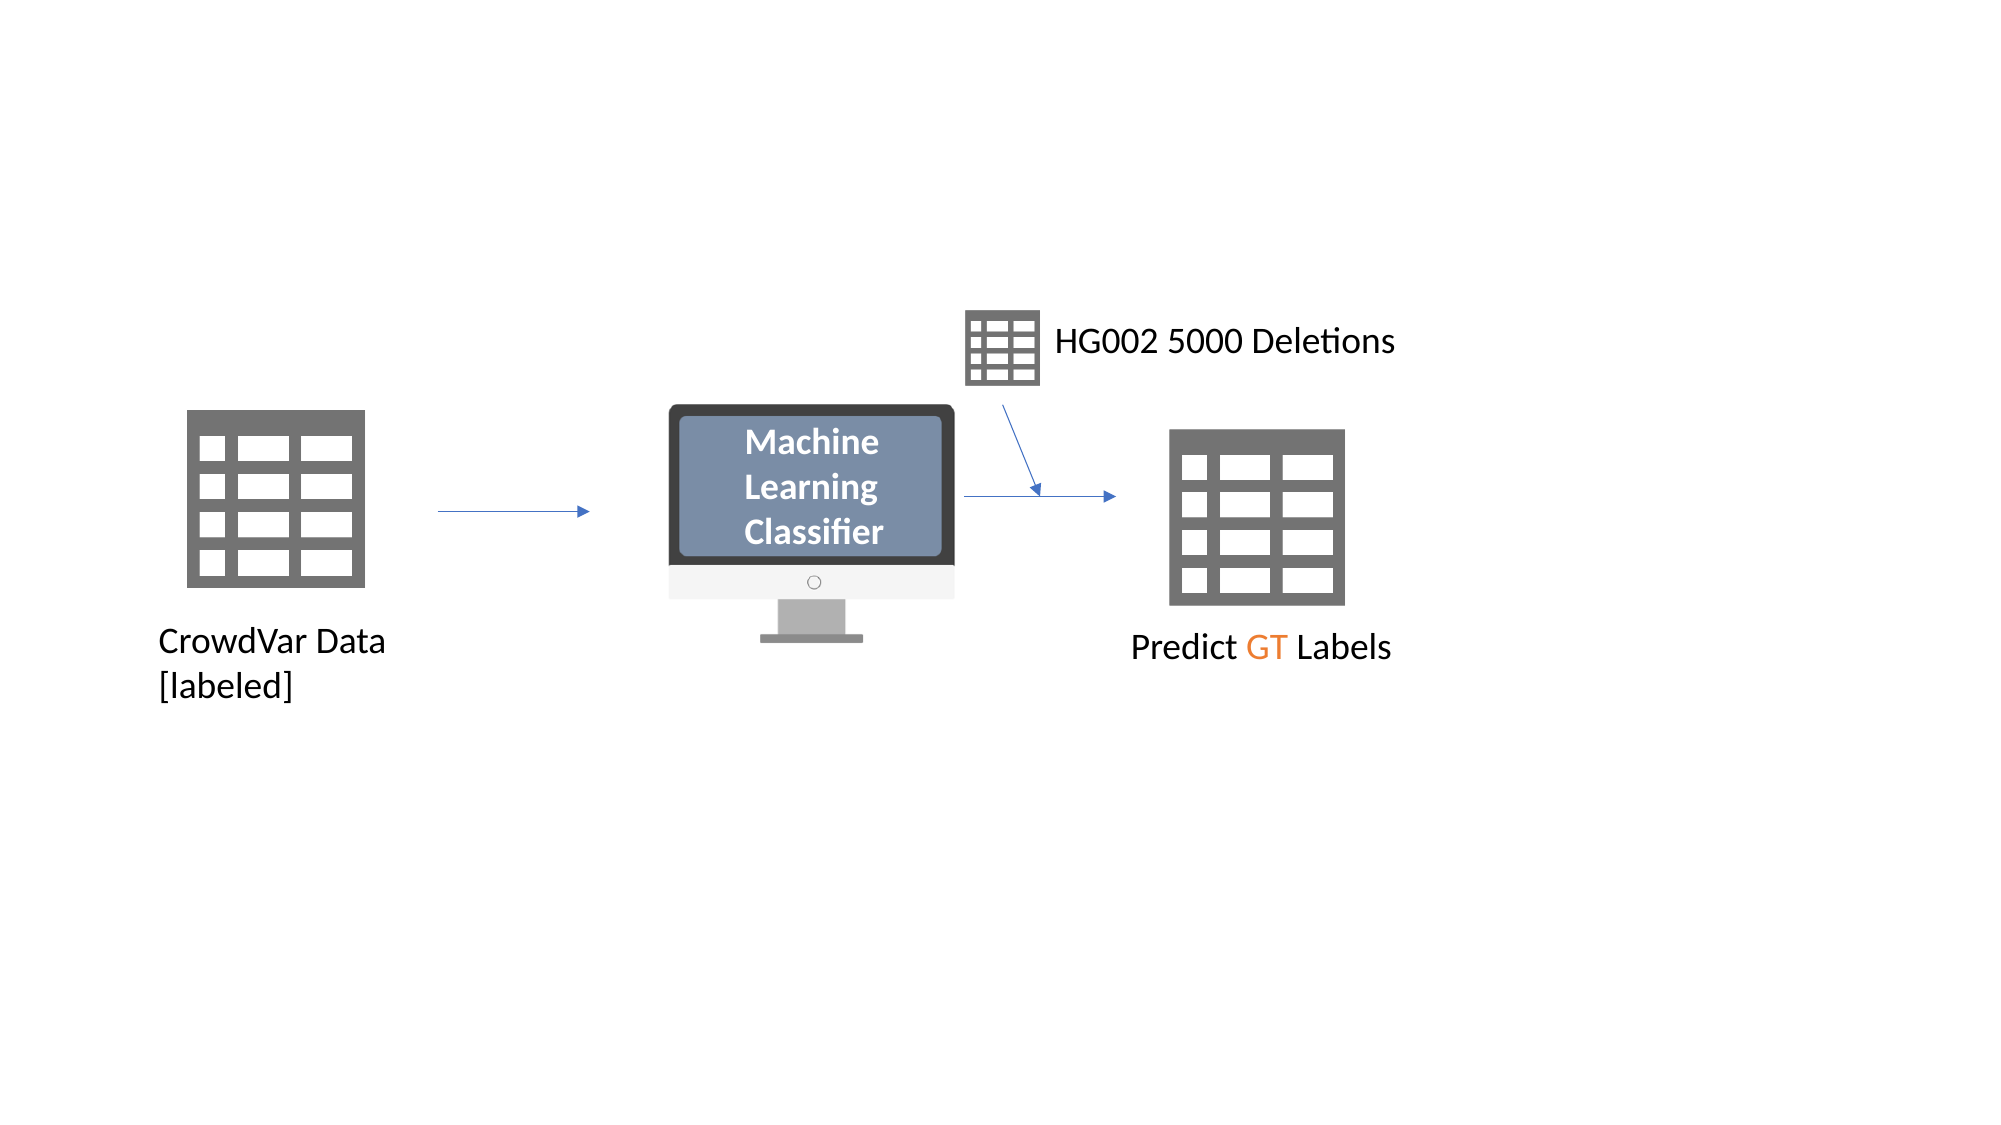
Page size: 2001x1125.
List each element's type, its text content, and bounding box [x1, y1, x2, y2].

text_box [1002, 404, 1040, 497]
picture [663, 397, 964, 644]
text_box HG002 5000 Deletions [1042, 308, 1455, 369]
text_box CrowdVar Data [labeled] [144, 609, 408, 714]
picture [182, 404, 369, 592]
text_box Predict GT Labels [1116, 614, 1416, 674]
picture [963, 308, 1042, 387]
picture [1165, 424, 1349, 610]
